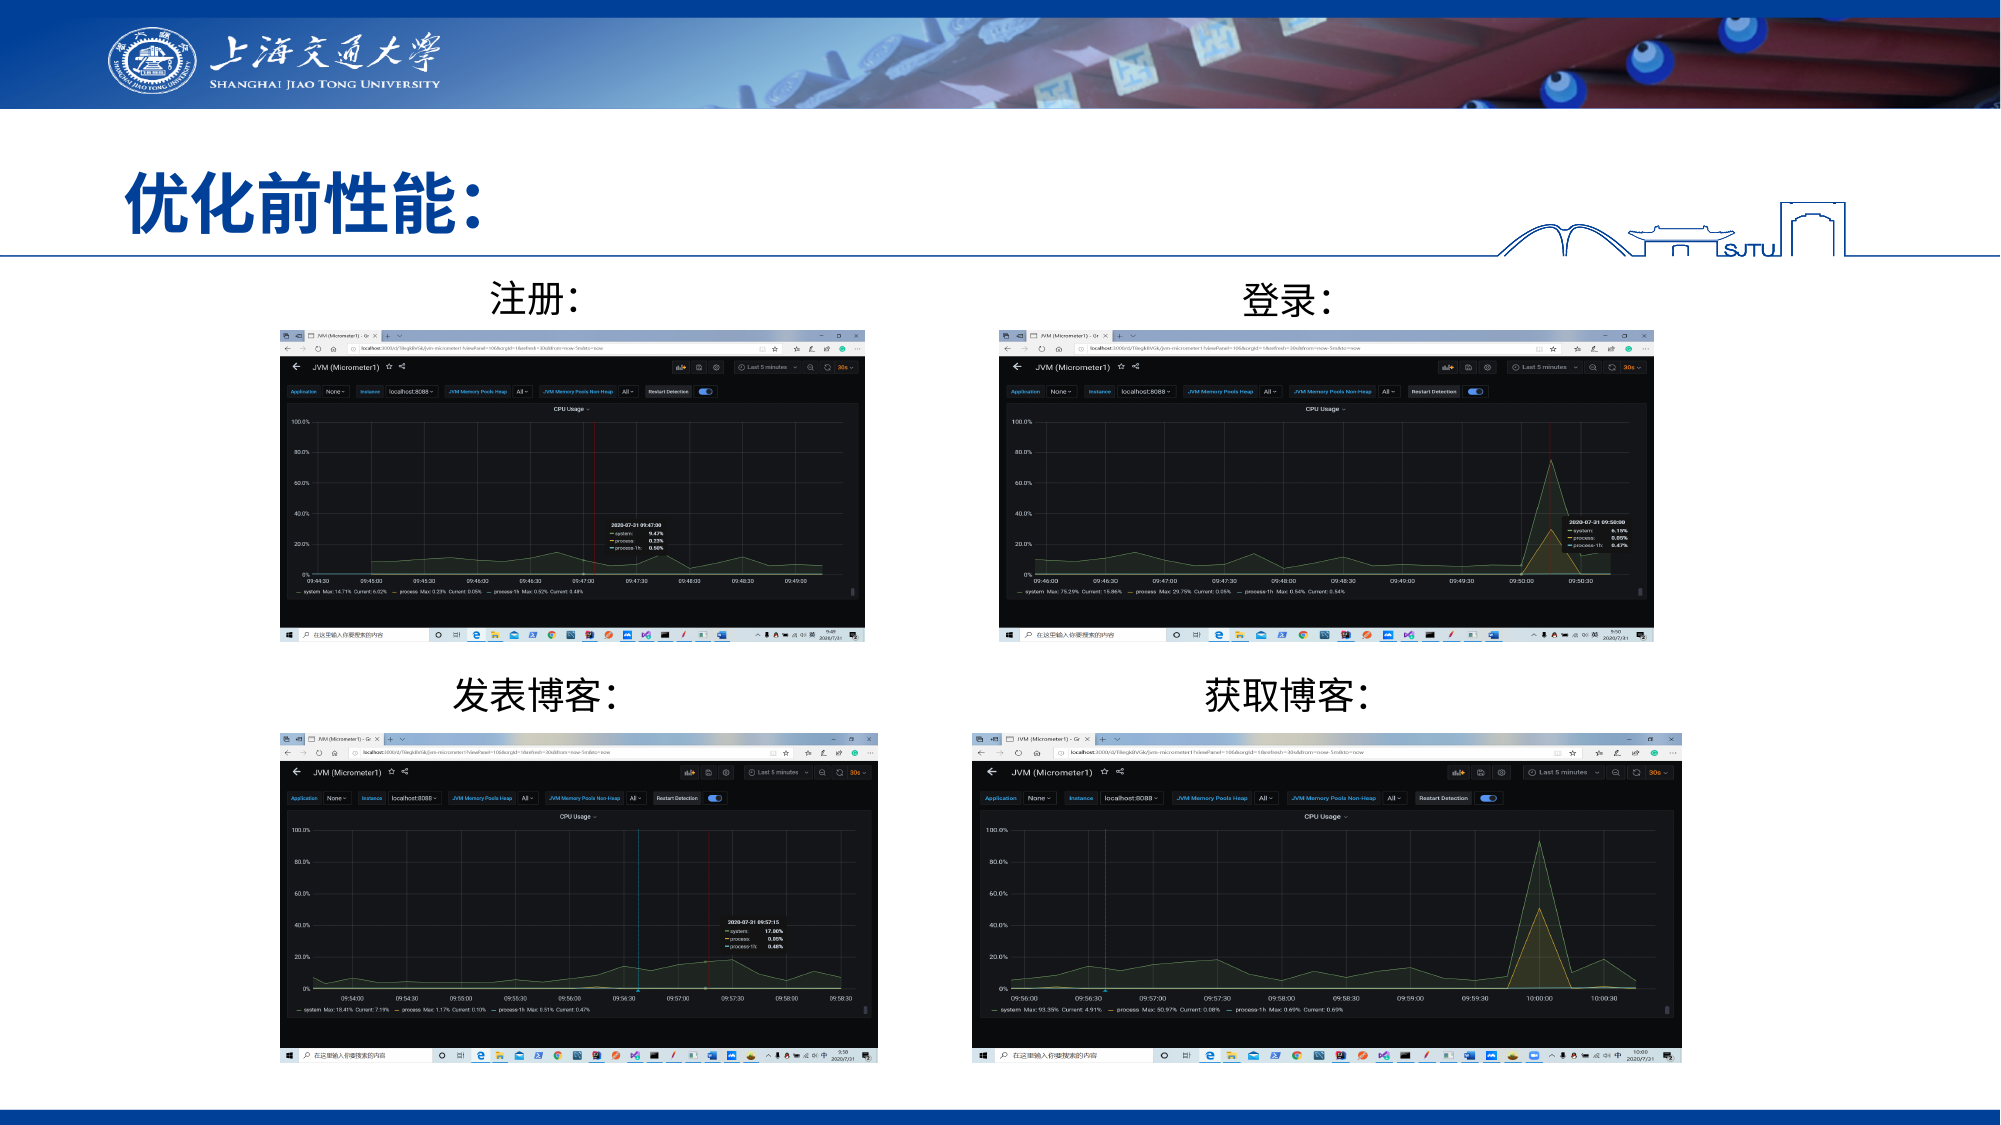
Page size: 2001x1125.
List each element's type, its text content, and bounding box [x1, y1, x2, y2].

picture [999, 330, 1654, 642]
picture [972, 733, 1682, 1063]
title 优化前性能： [108, 159, 1940, 254]
text_box 注册： [474, 267, 618, 328]
text_box 获取博客： [1189, 664, 1408, 725]
text_box 登录： [1227, 269, 1370, 330]
text_box 发表博客： [437, 664, 655, 725]
picture [0, 0, 2001, 109]
picture [280, 733, 878, 1063]
picture [280, 330, 865, 642]
